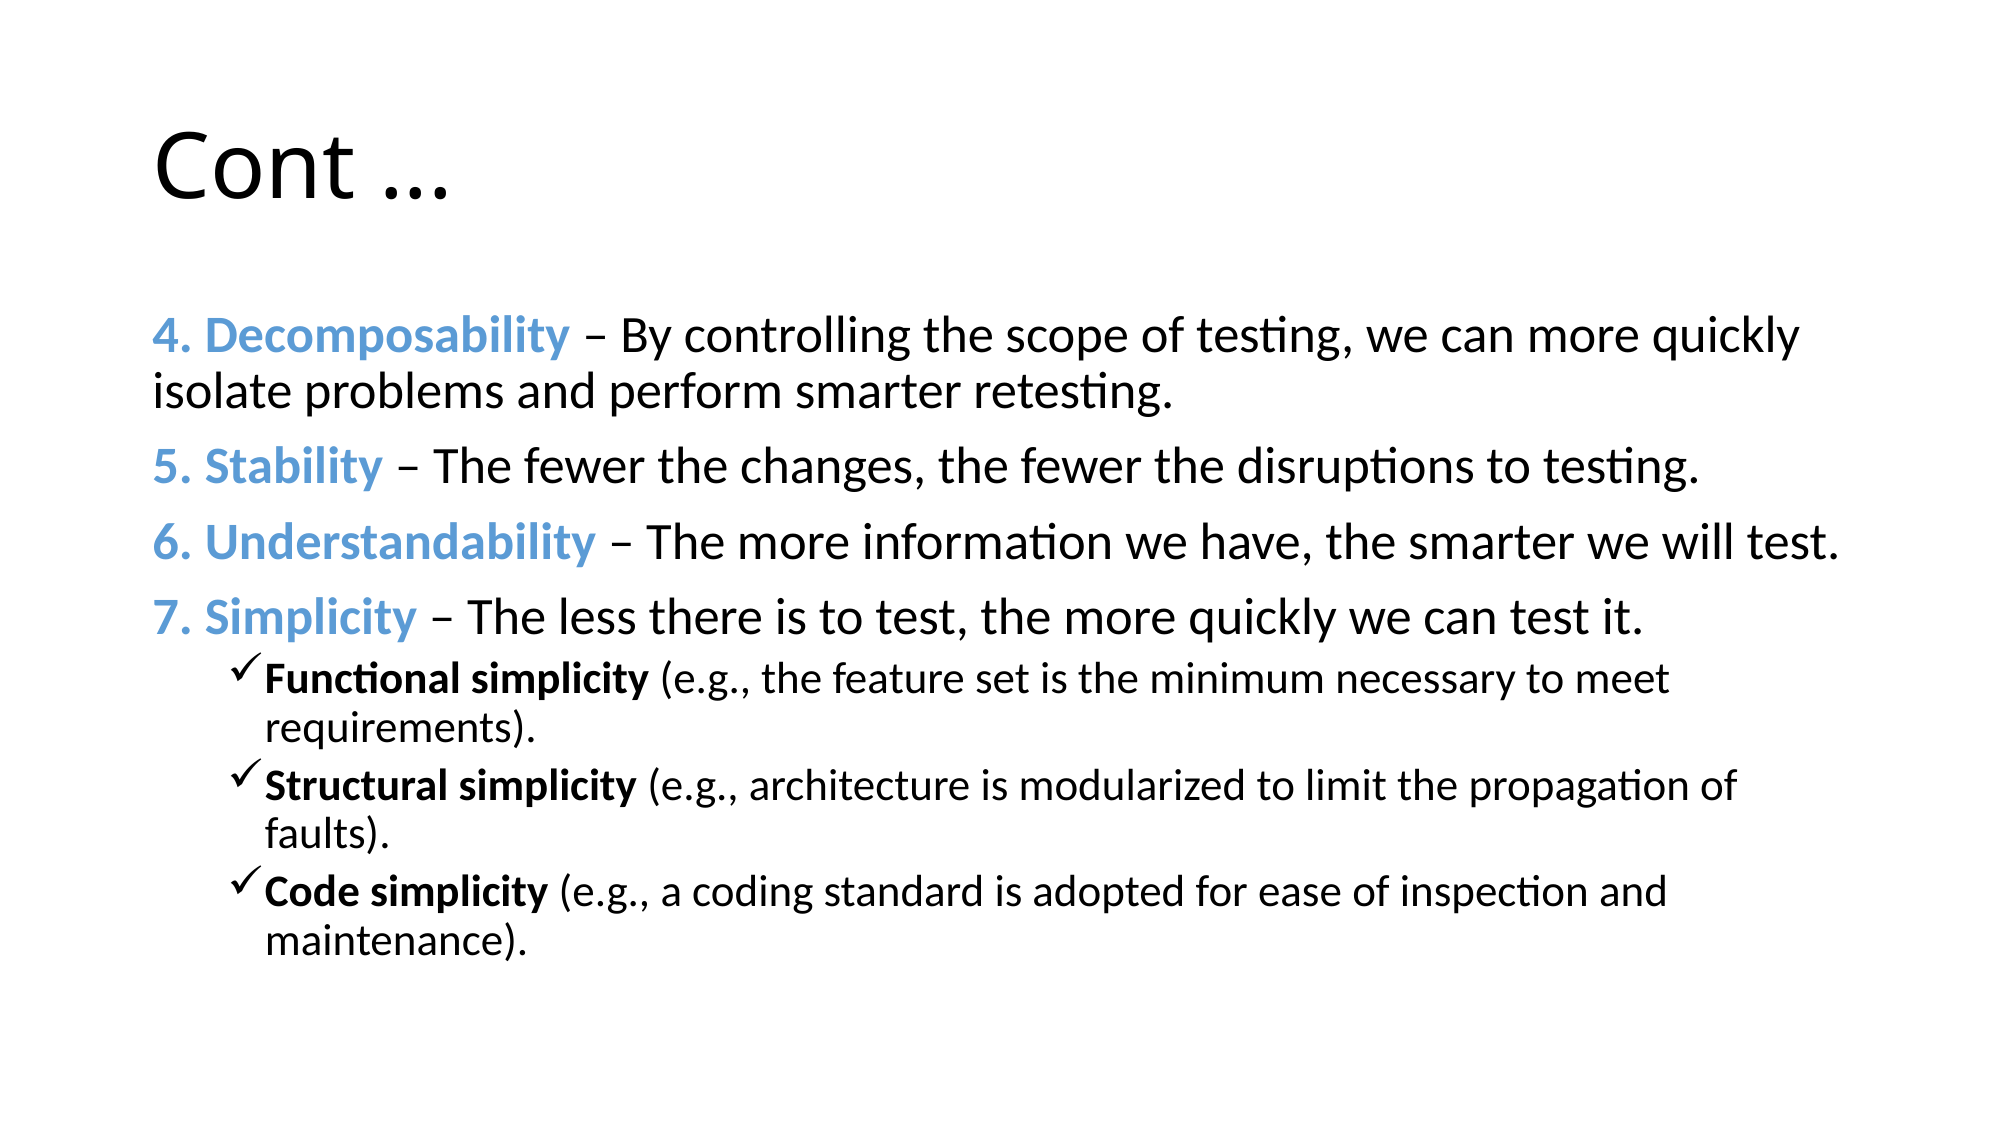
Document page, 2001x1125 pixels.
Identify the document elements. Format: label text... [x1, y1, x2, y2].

title Cont ... [137, 59, 1863, 278]
list 4. Decomposability – By controlling the scope of testing, we can more quickly isolate problems and perform smarter retesting. 5. Stability – The fewer the changes, the fewer the disruptions to testing. 6. Understandability – The more information we have, the smarter we will test. 7. Simplicity – The less there is to test, the more quickly we can test it. Functional simplicity (e.g., the feature set is the minimum necessary to meet requirements). Structural simplicity (e.g., architecture is modularized to limit the propagation of faults). Code simplicity (e.g., a coding standard is adopted for ease of inspection and maintenance). [137, 299, 1863, 1014]
